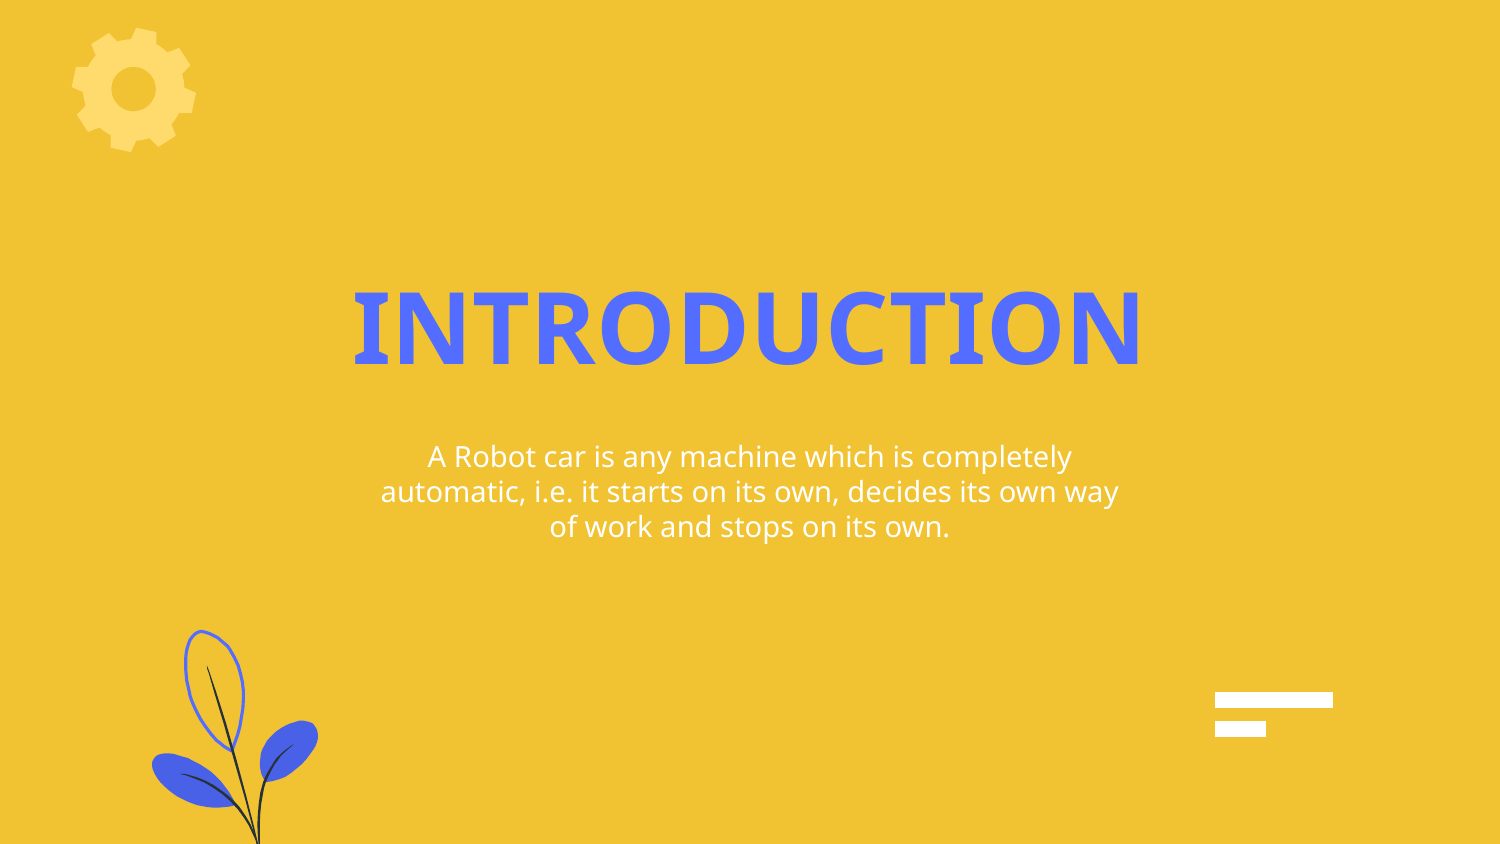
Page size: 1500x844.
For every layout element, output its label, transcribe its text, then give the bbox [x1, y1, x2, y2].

subtitle A Robot car is any machine which is completely automatic, i.e. it starts on its own, decides its own way of work and stops on its own. [352, 422, 1148, 632]
title INTRODUCTION [118, 255, 1382, 394]
